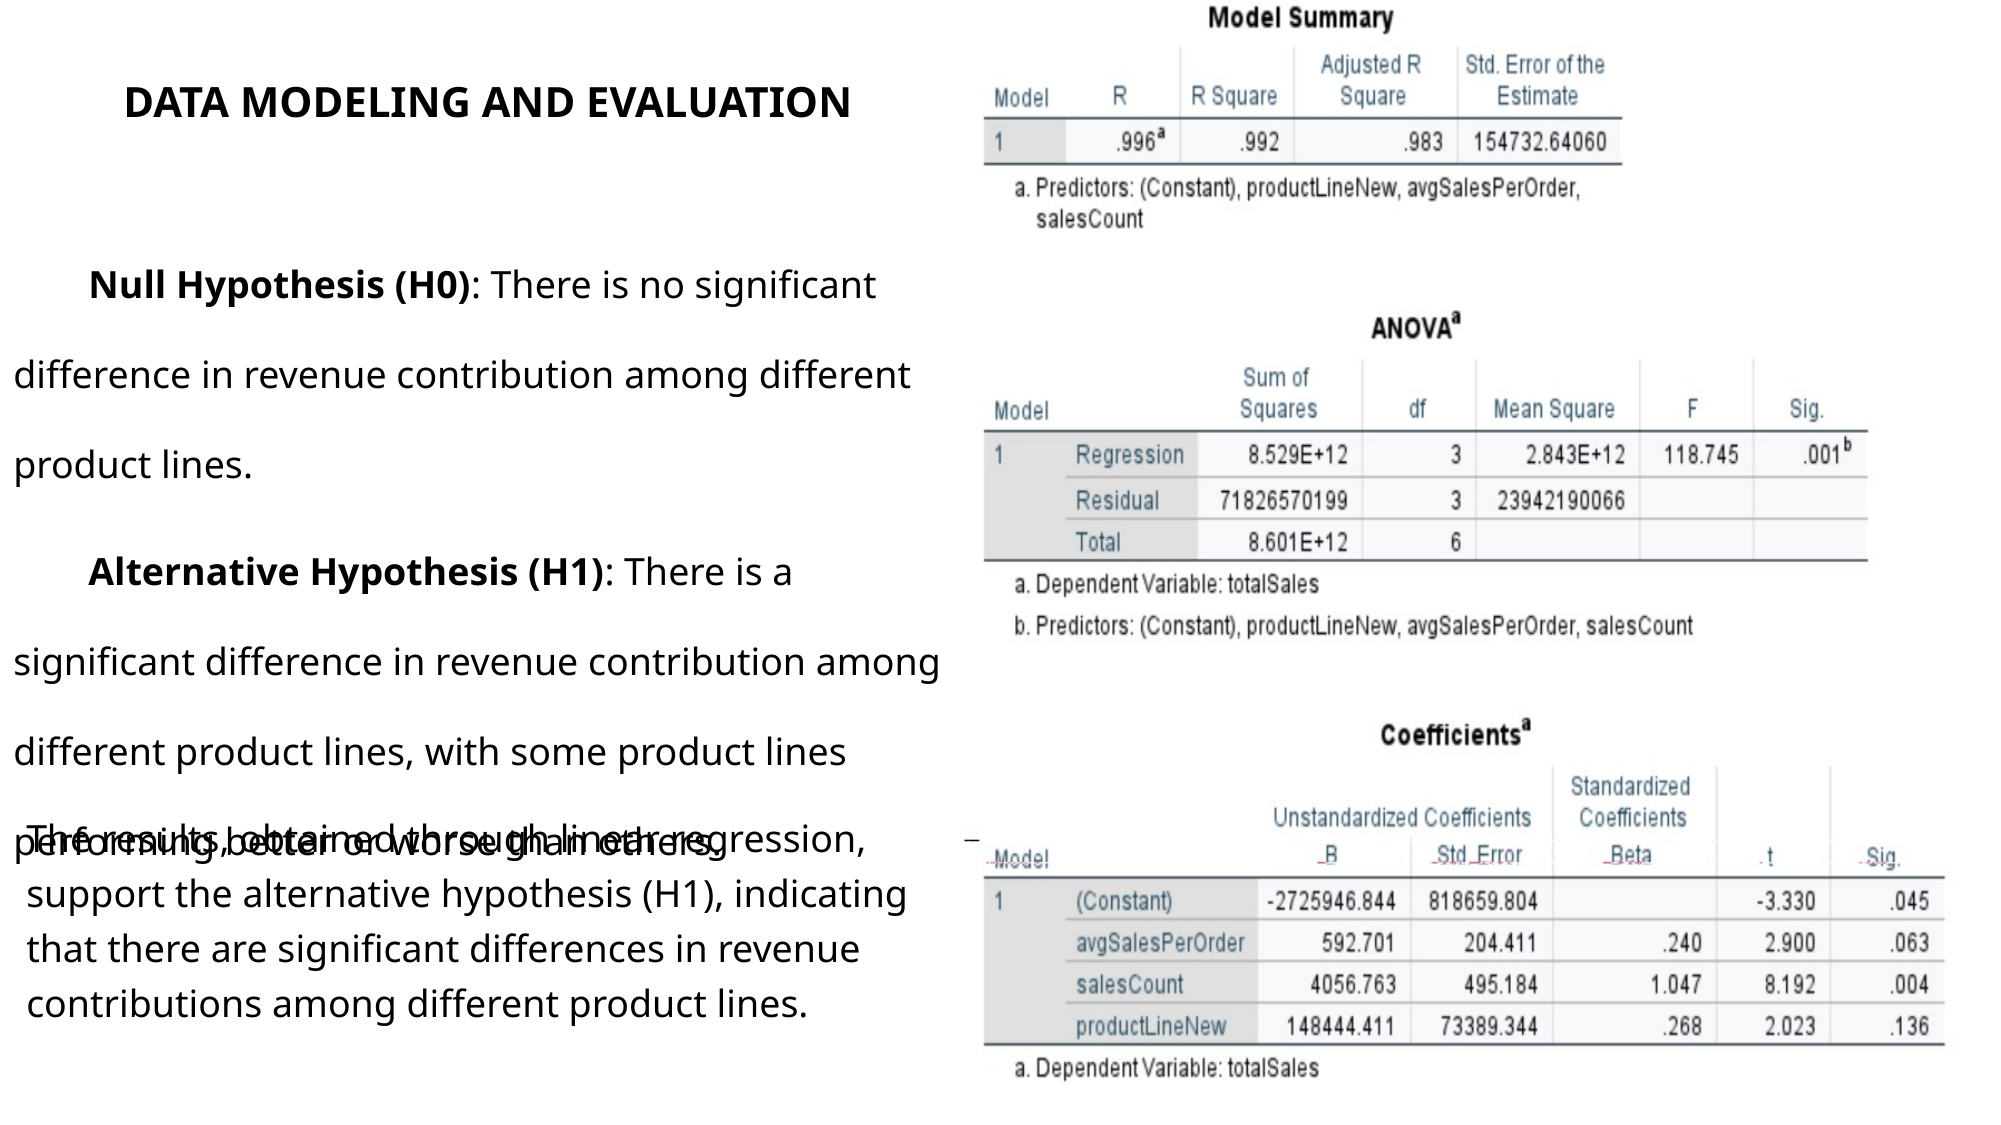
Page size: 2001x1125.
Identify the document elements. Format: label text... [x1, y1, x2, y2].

text_box Null Hypothesis (H0): There is no significant difference in revenue contribution among different product lines. Alternative Hypothesis (H1): There is a significant difference in revenue contribution among different product lines, with some product lines performing better or worse than others. [0, 208, 963, 871]
text_box The results, obtained through linear regression, support the alternative hypothesis (H1), indicating that there are significant differences in revenue contributions among different product lines. [11, 871, 963, 1033]
picture [963, 0, 2000, 1119]
text_box DATA MODELING AND EVALUATION [0, 16, 963, 127]
